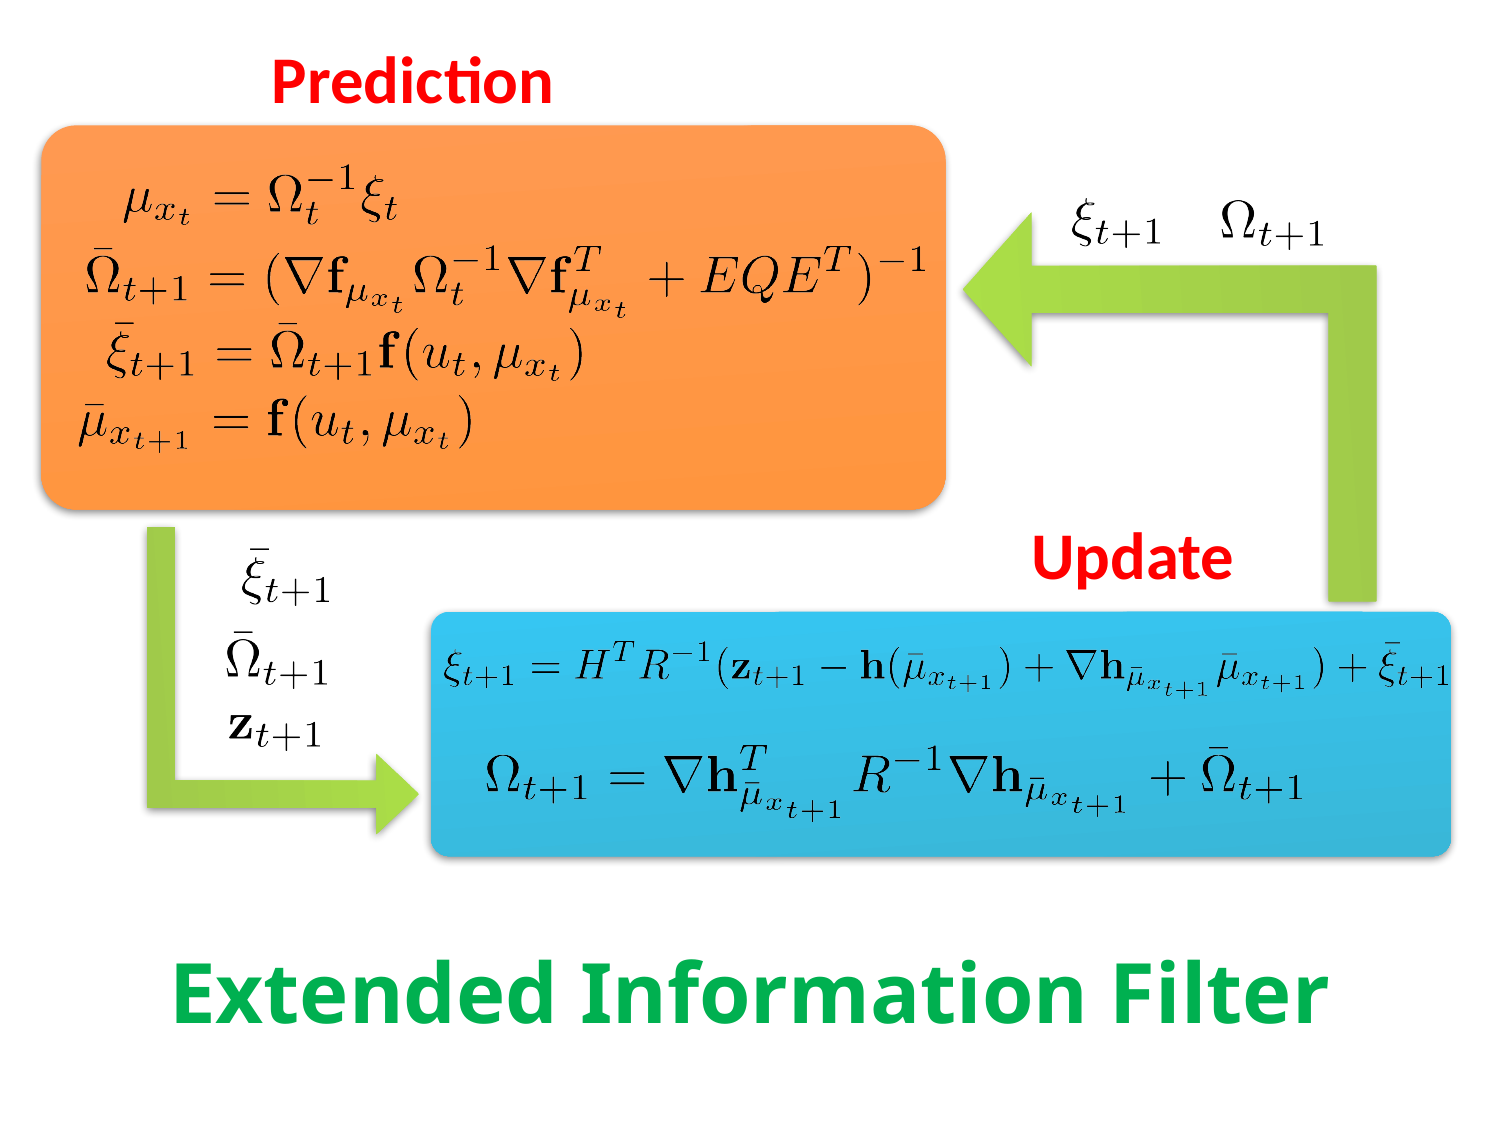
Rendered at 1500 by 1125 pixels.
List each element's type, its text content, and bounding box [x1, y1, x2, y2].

picture [1221, 200, 1323, 251]
picture [241, 547, 330, 606]
text_box [147, 527, 420, 835]
picture [85, 244, 926, 319]
picture [225, 631, 328, 689]
text_box [41, 125, 946, 510]
text_box Update [963, 505, 1302, 600]
text_box Extended Information Filter [0, 932, 1500, 1048]
picture [485, 744, 1302, 823]
text_box [430, 611, 1451, 857]
picture [106, 321, 583, 381]
picture [444, 640, 1448, 700]
text_box [962, 212, 1377, 602]
text_box Prediction [244, 29, 582, 125]
picture [123, 164, 398, 226]
picture [1072, 198, 1160, 248]
picture [229, 715, 321, 752]
picture [78, 395, 472, 453]
